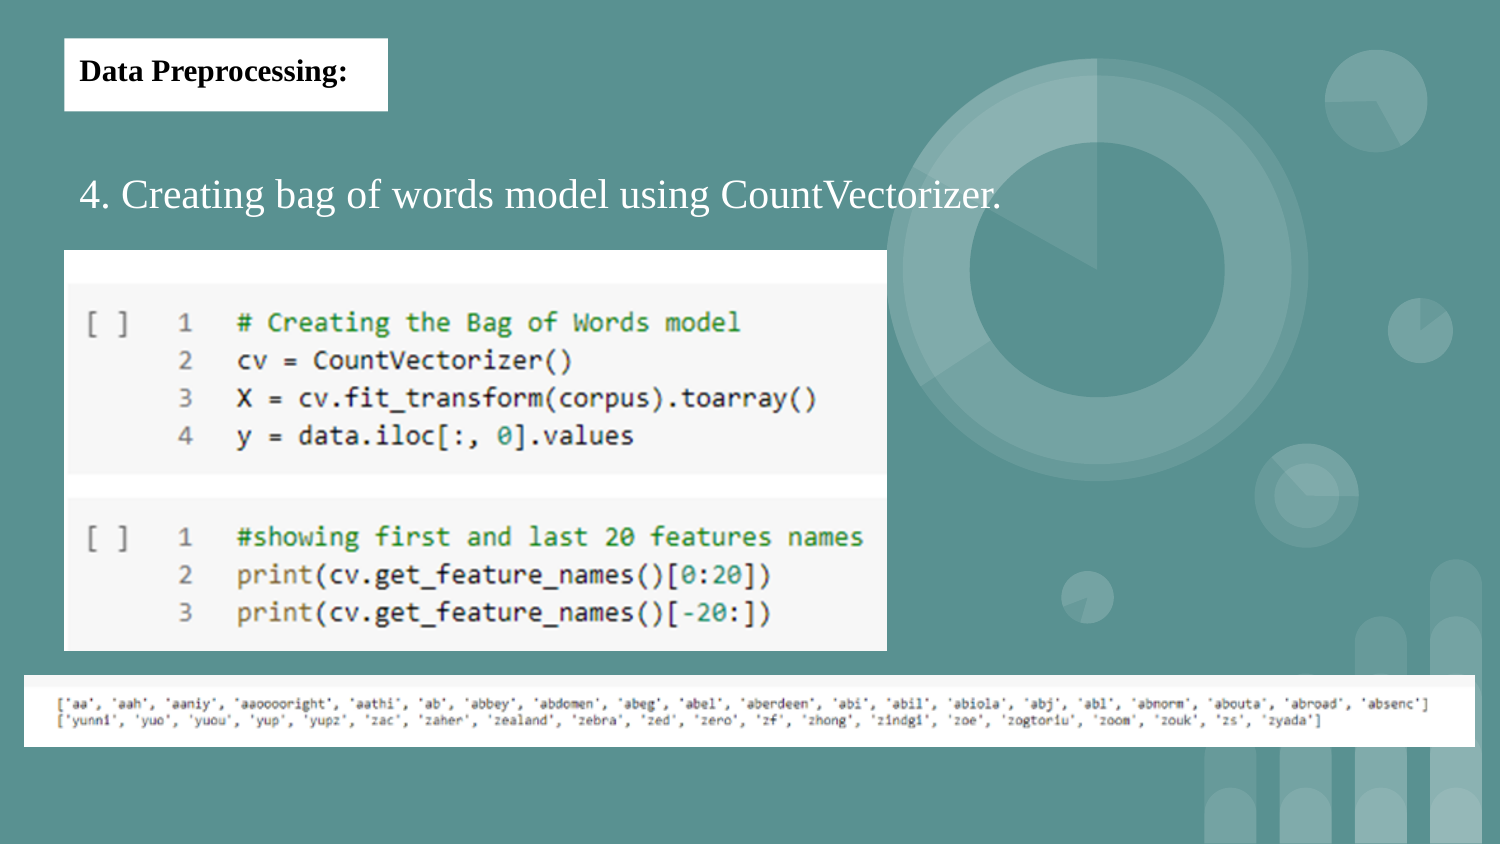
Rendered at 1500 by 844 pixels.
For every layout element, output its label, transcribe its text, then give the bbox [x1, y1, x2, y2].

text_box Data Preprocessing: [64, 38, 388, 112]
picture [24, 674, 1476, 747]
picture [64, 250, 887, 651]
text_box 4. Creating bag of words model using CountVectorizer. [64, 144, 1173, 232]
